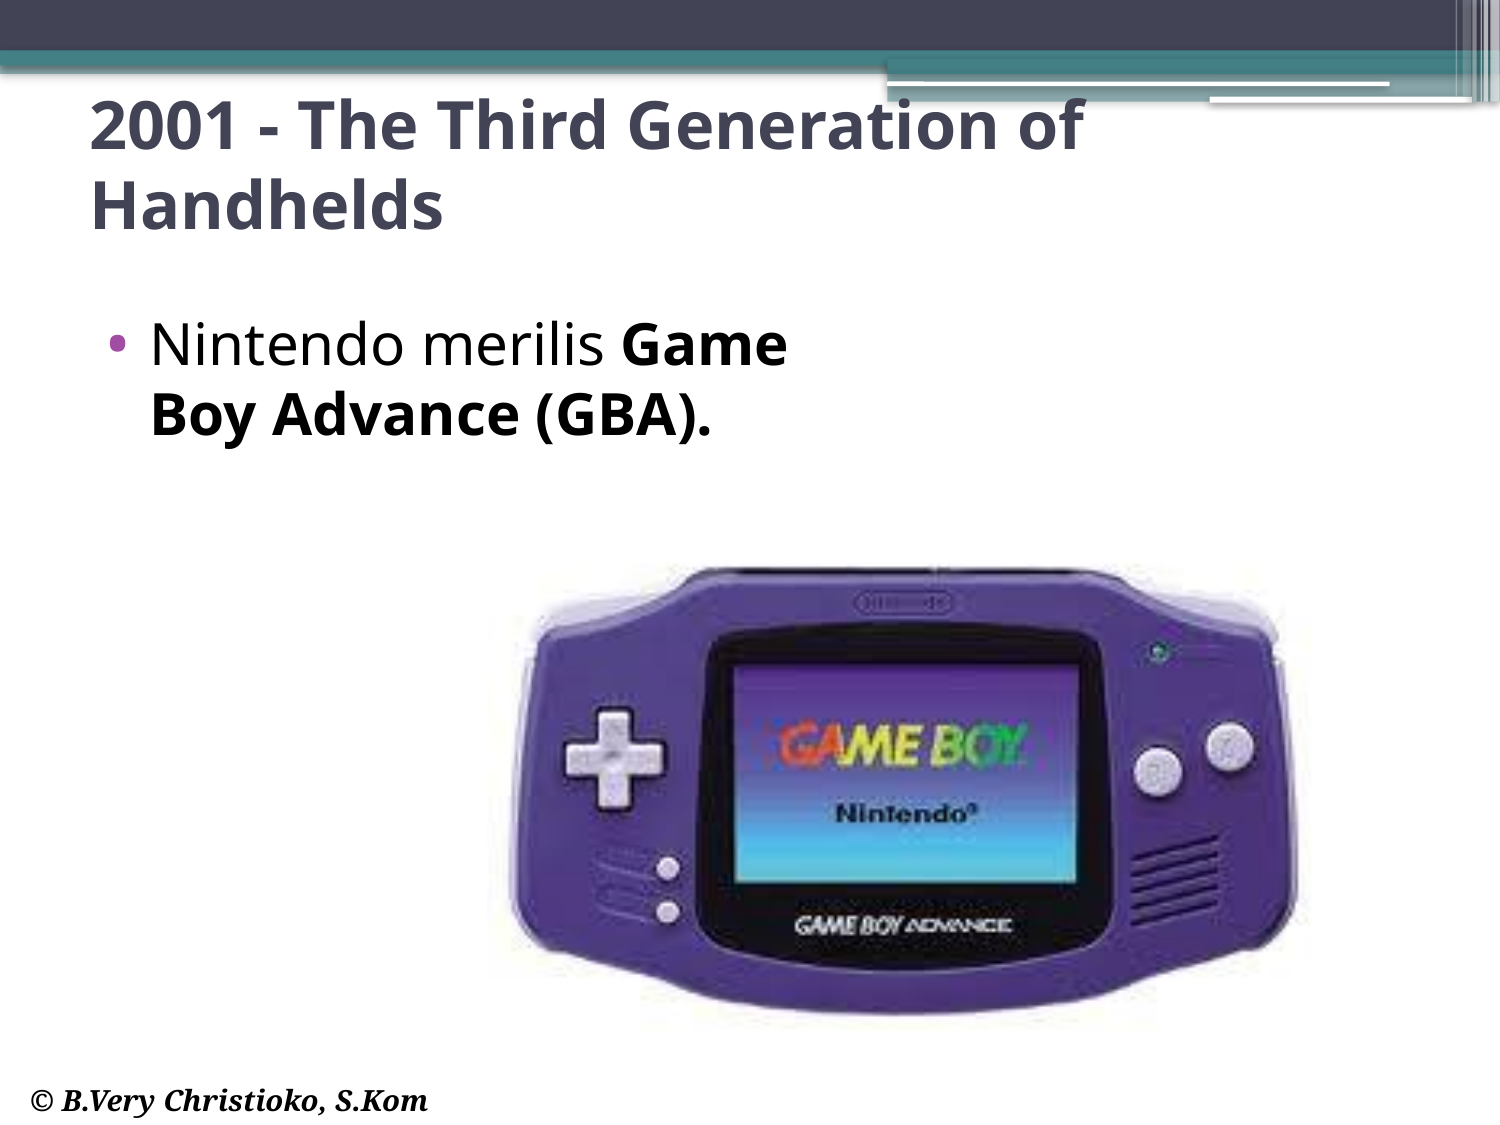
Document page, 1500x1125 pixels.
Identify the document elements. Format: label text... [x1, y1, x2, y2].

title 2001 - The Third Generation of Handhelds [75, 75, 1425, 250]
list Nintendo merilis Game Boy Advance (GBA). [75, 299, 825, 1079]
text_box © B.Very Christioko, S.Kom [15, 1074, 444, 1125]
picture [487, 462, 1326, 1091]
